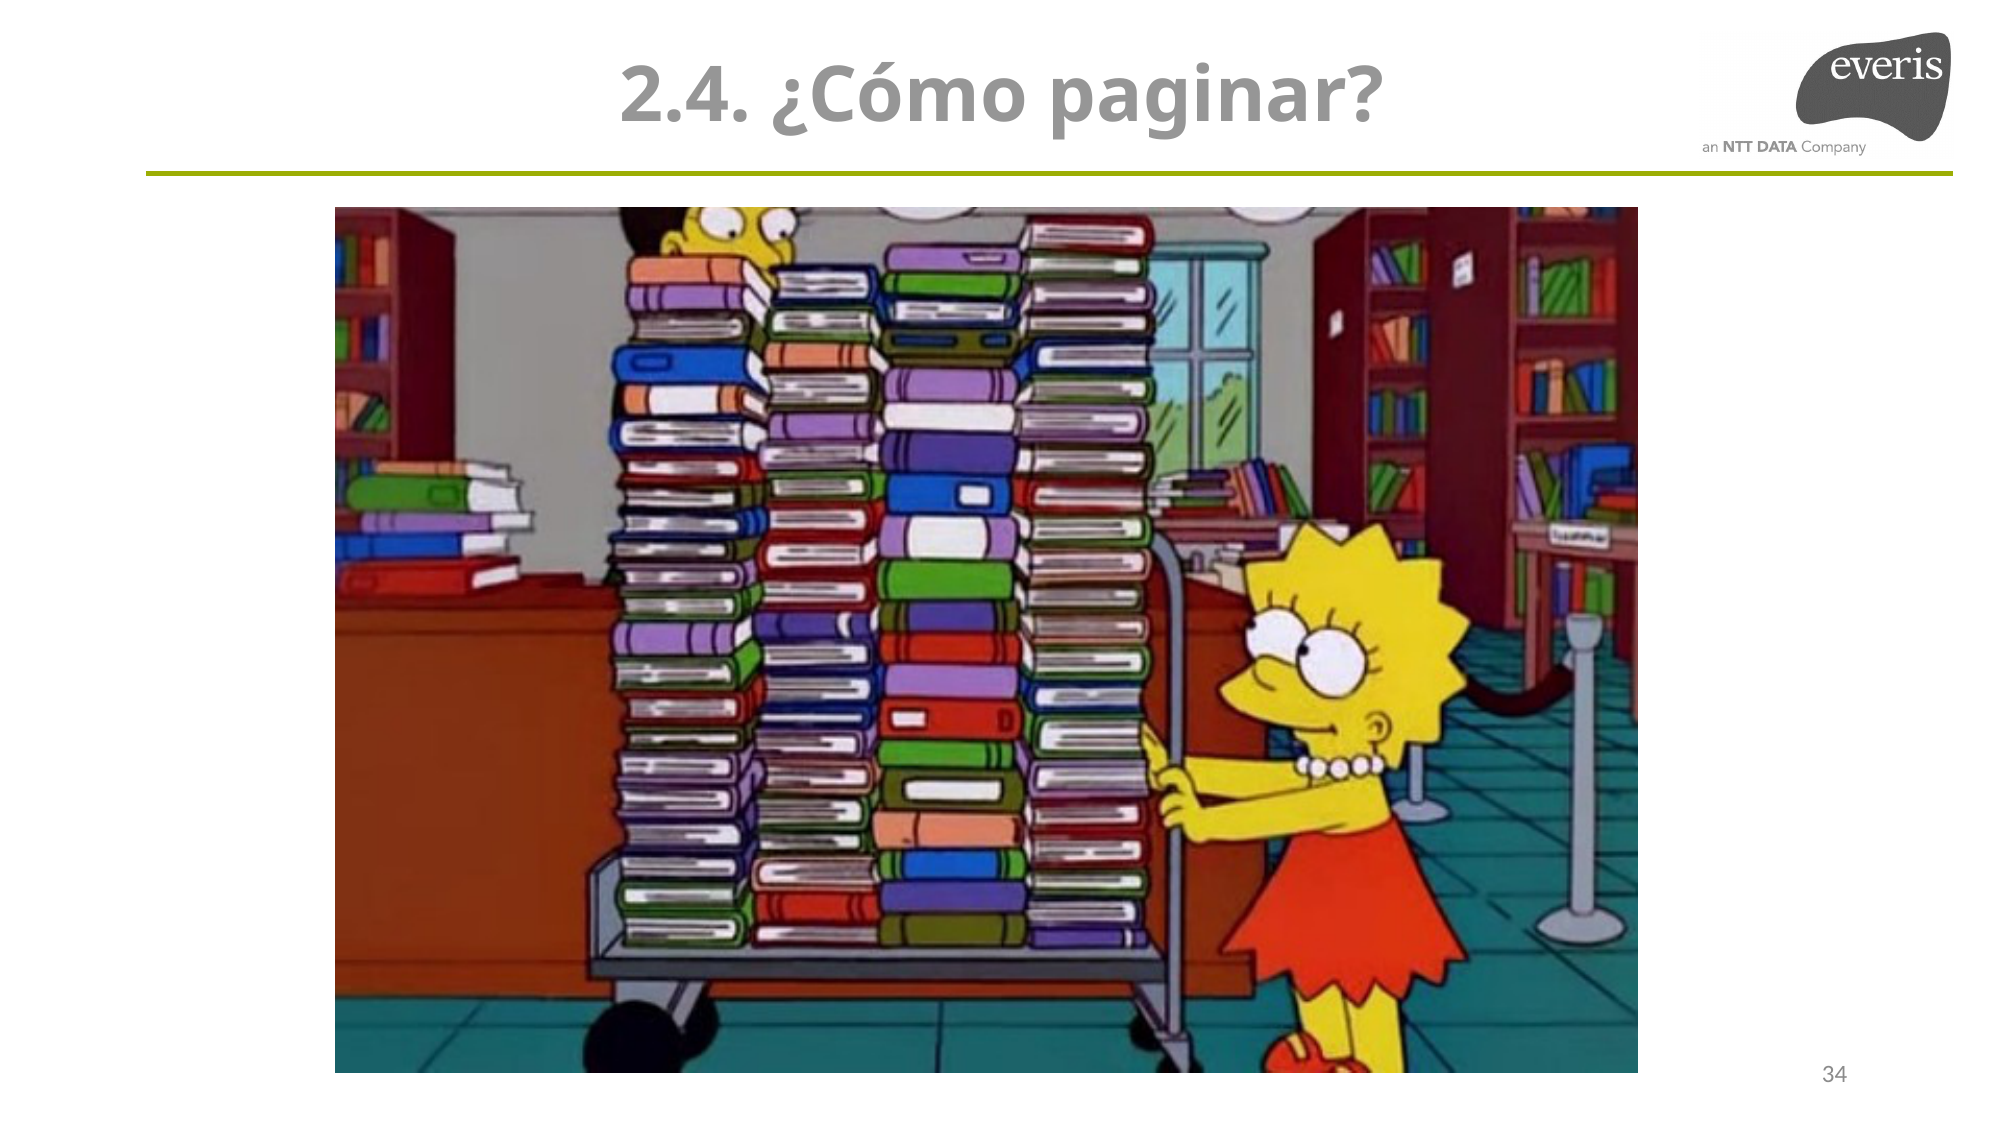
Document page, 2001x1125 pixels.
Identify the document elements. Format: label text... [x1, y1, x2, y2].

picture [1699, 31, 1954, 159]
text_box 2.4. ¿Cómo paginar? [145, 33, 1859, 160]
slide_number 34 [1412, 1042, 1863, 1103]
picture [335, 207, 1638, 1073]
